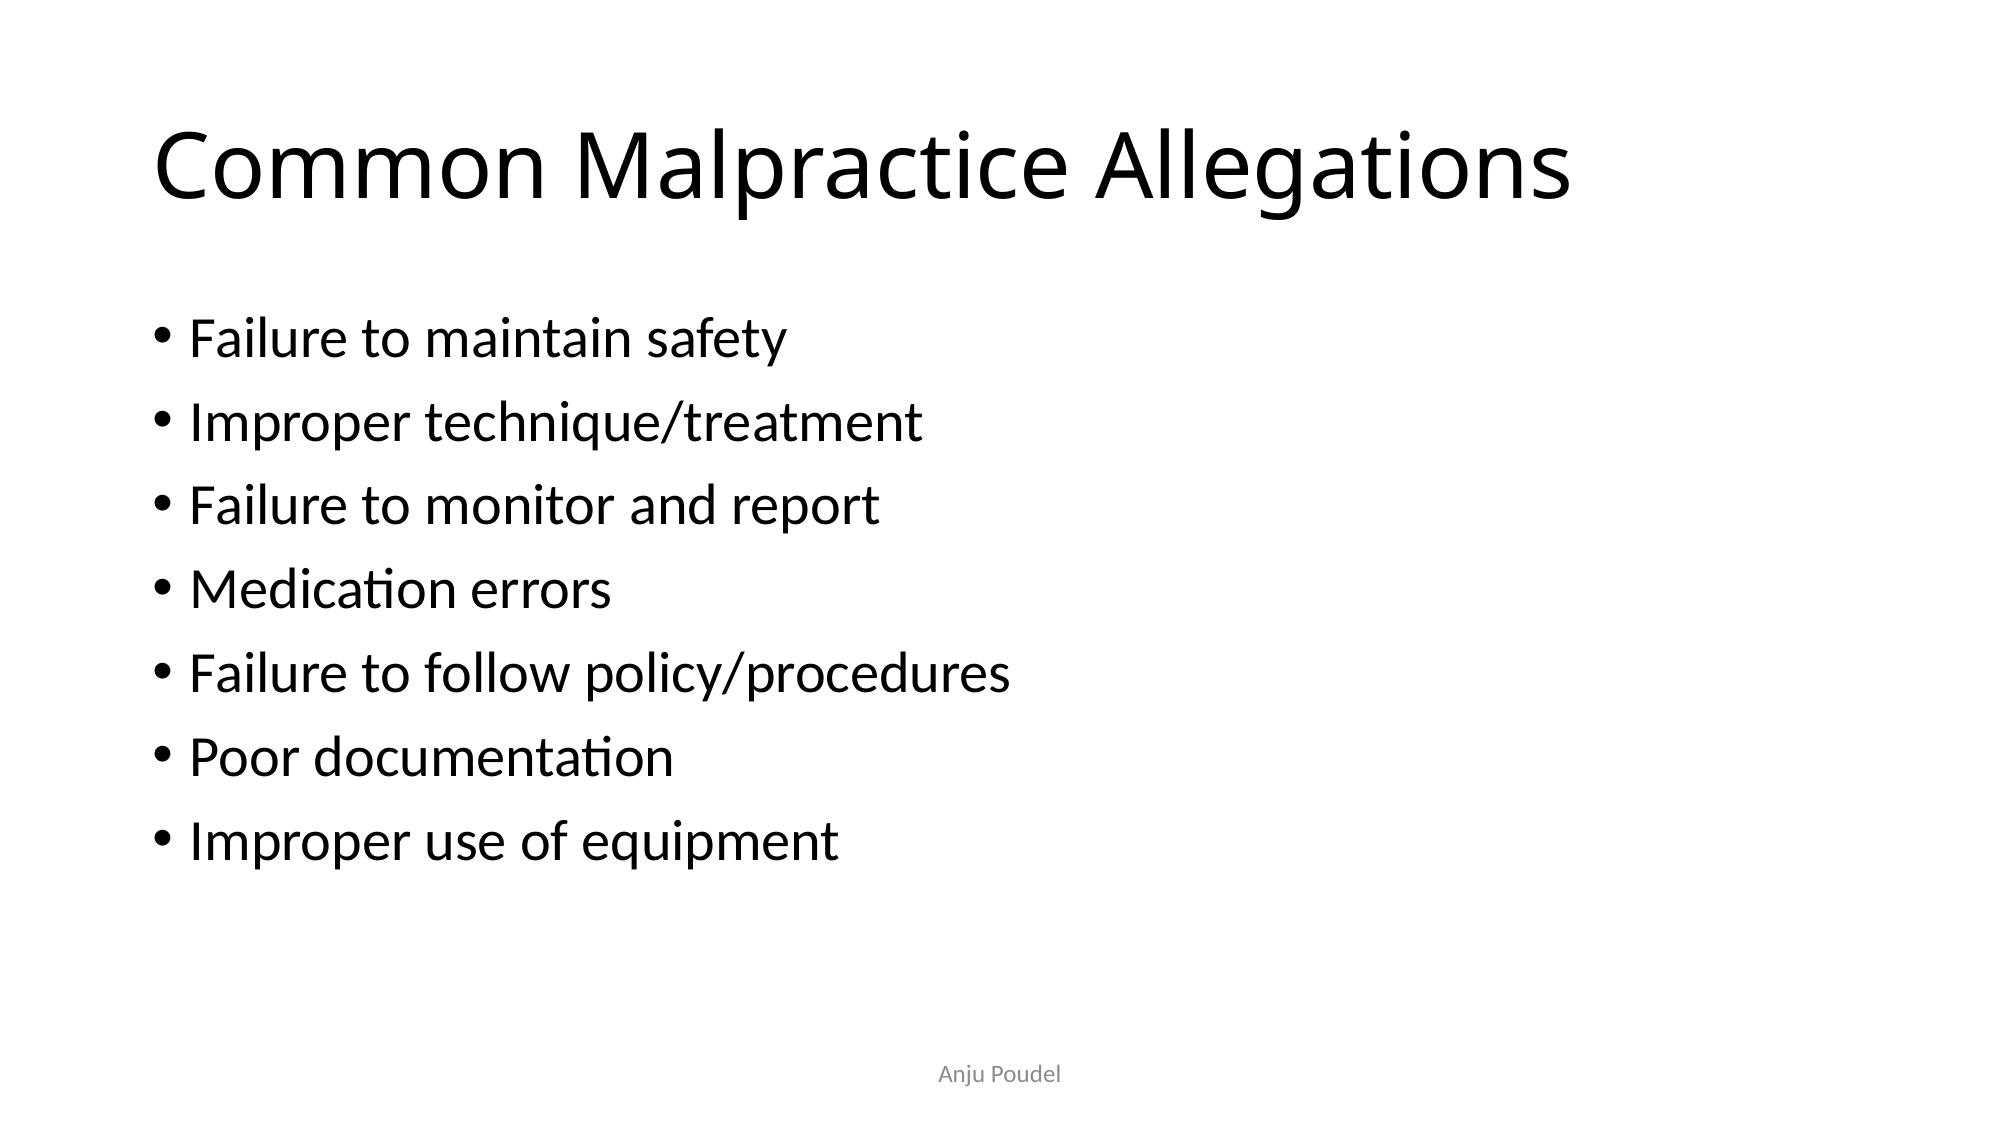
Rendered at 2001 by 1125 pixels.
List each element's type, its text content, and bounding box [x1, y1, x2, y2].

footer Anju Poudel [662, 1042, 1338, 1103]
list Failure to maintain safety Improper technique/treatment Failure to monitor and report Medication errors Failure to follow policy/procedures Poor documentation Improper use of equipment [137, 299, 1863, 1014]
title Common Malpractice Allegations [137, 59, 1863, 278]
